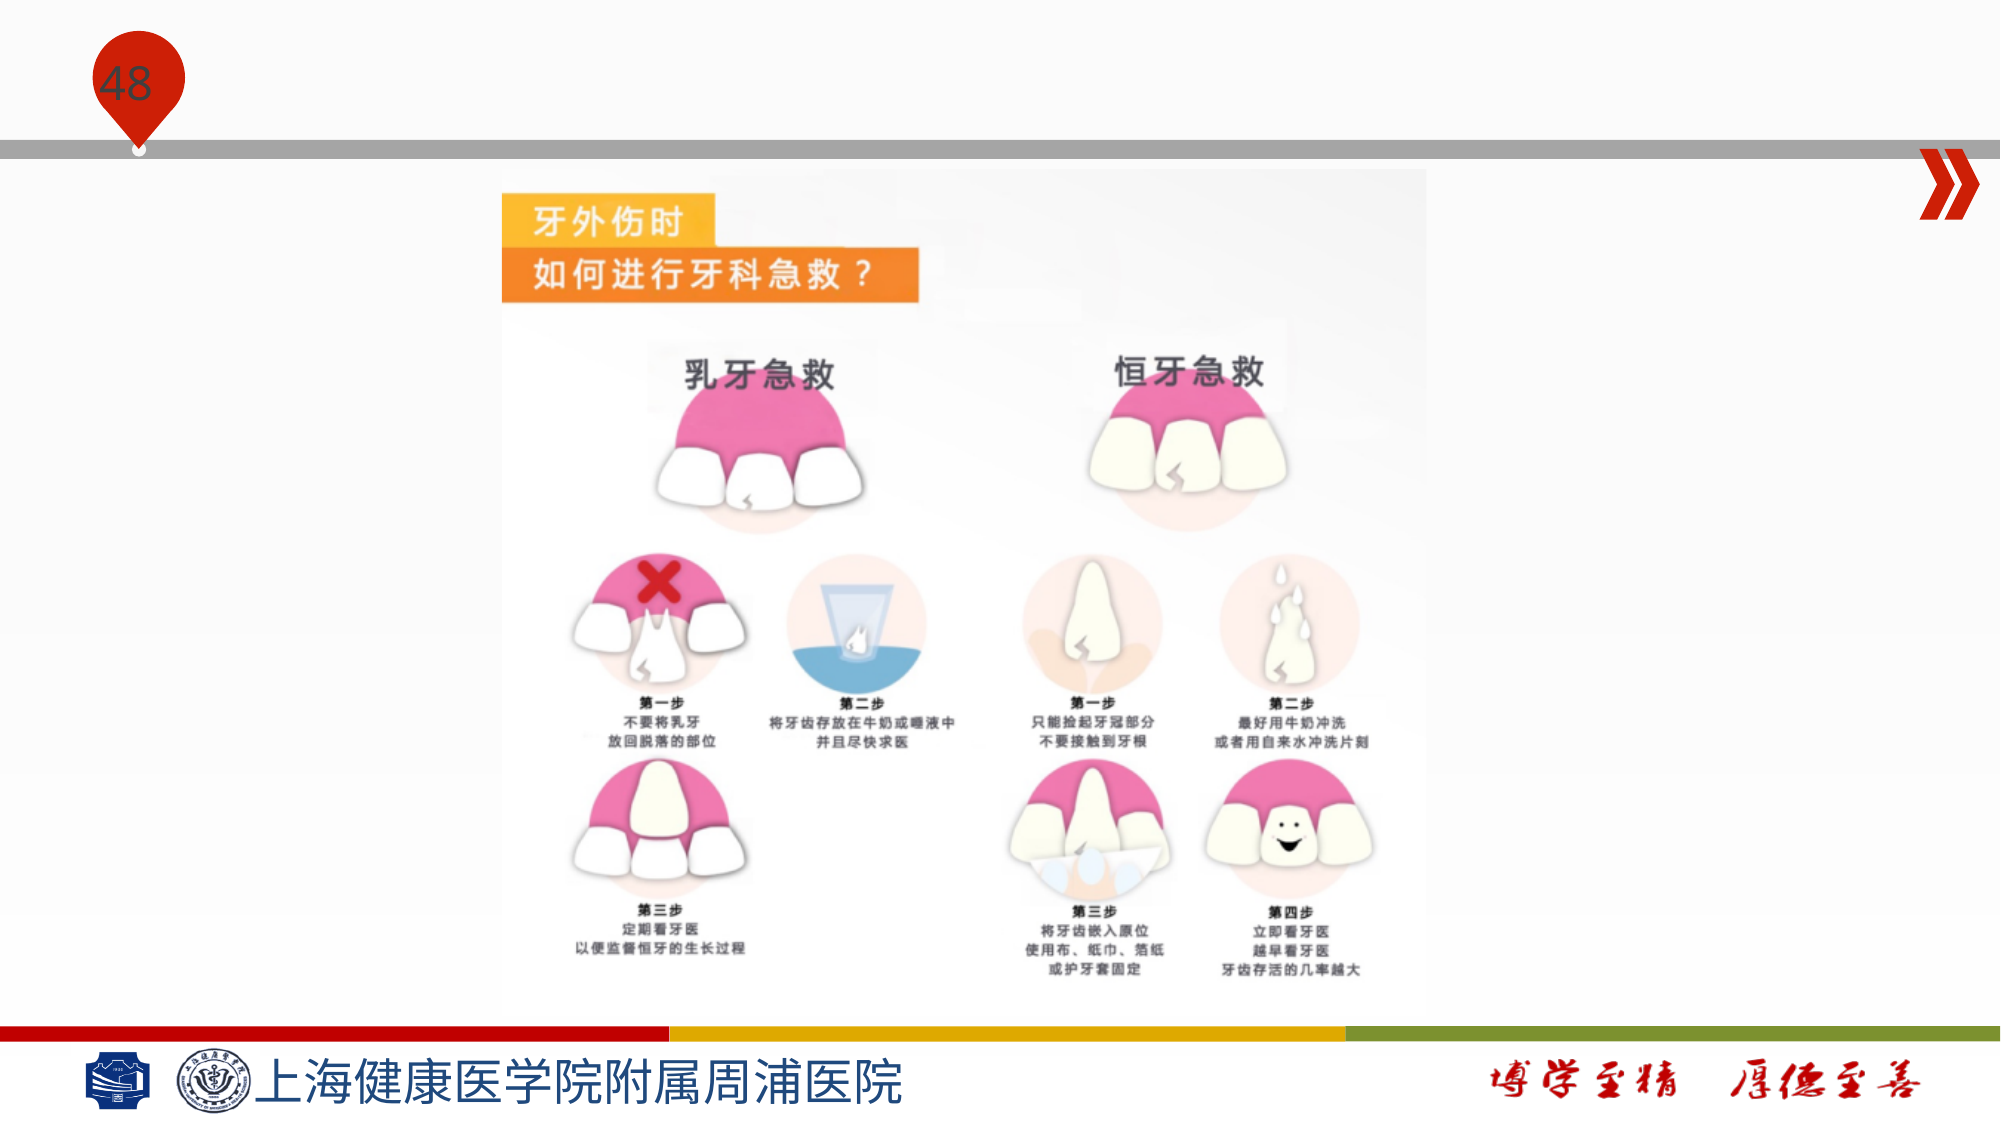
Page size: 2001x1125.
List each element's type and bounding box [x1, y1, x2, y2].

picture [501, 169, 1427, 1016]
picture [70, 1042, 260, 1121]
picture [1458, 1043, 1955, 1124]
